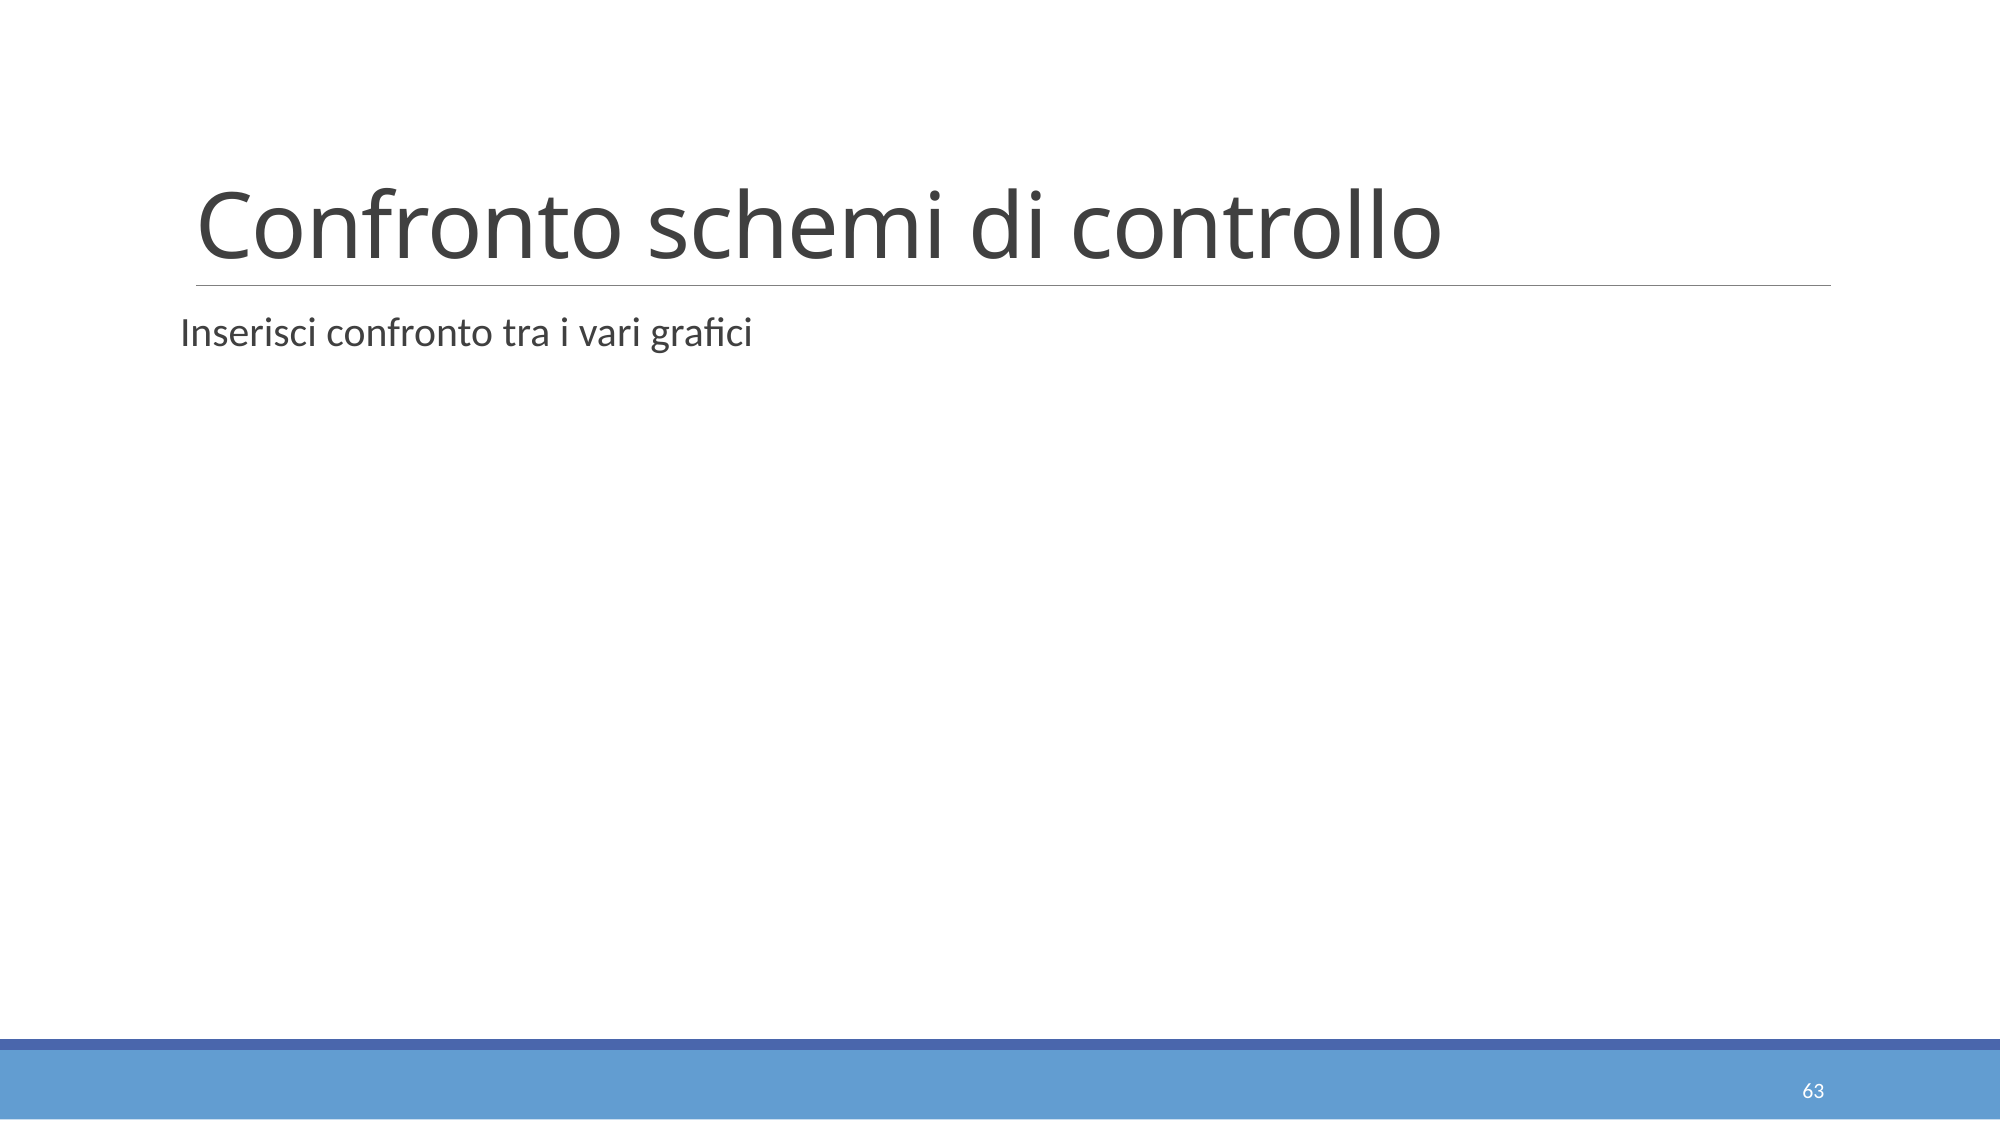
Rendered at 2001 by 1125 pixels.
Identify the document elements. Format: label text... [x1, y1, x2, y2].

list Inserisci confronto tra i vari grafici [180, 302, 1830, 963]
slide_number 63 [1624, 1059, 1840, 1120]
title Confronto schemi di controllo [180, 47, 1830, 285]
